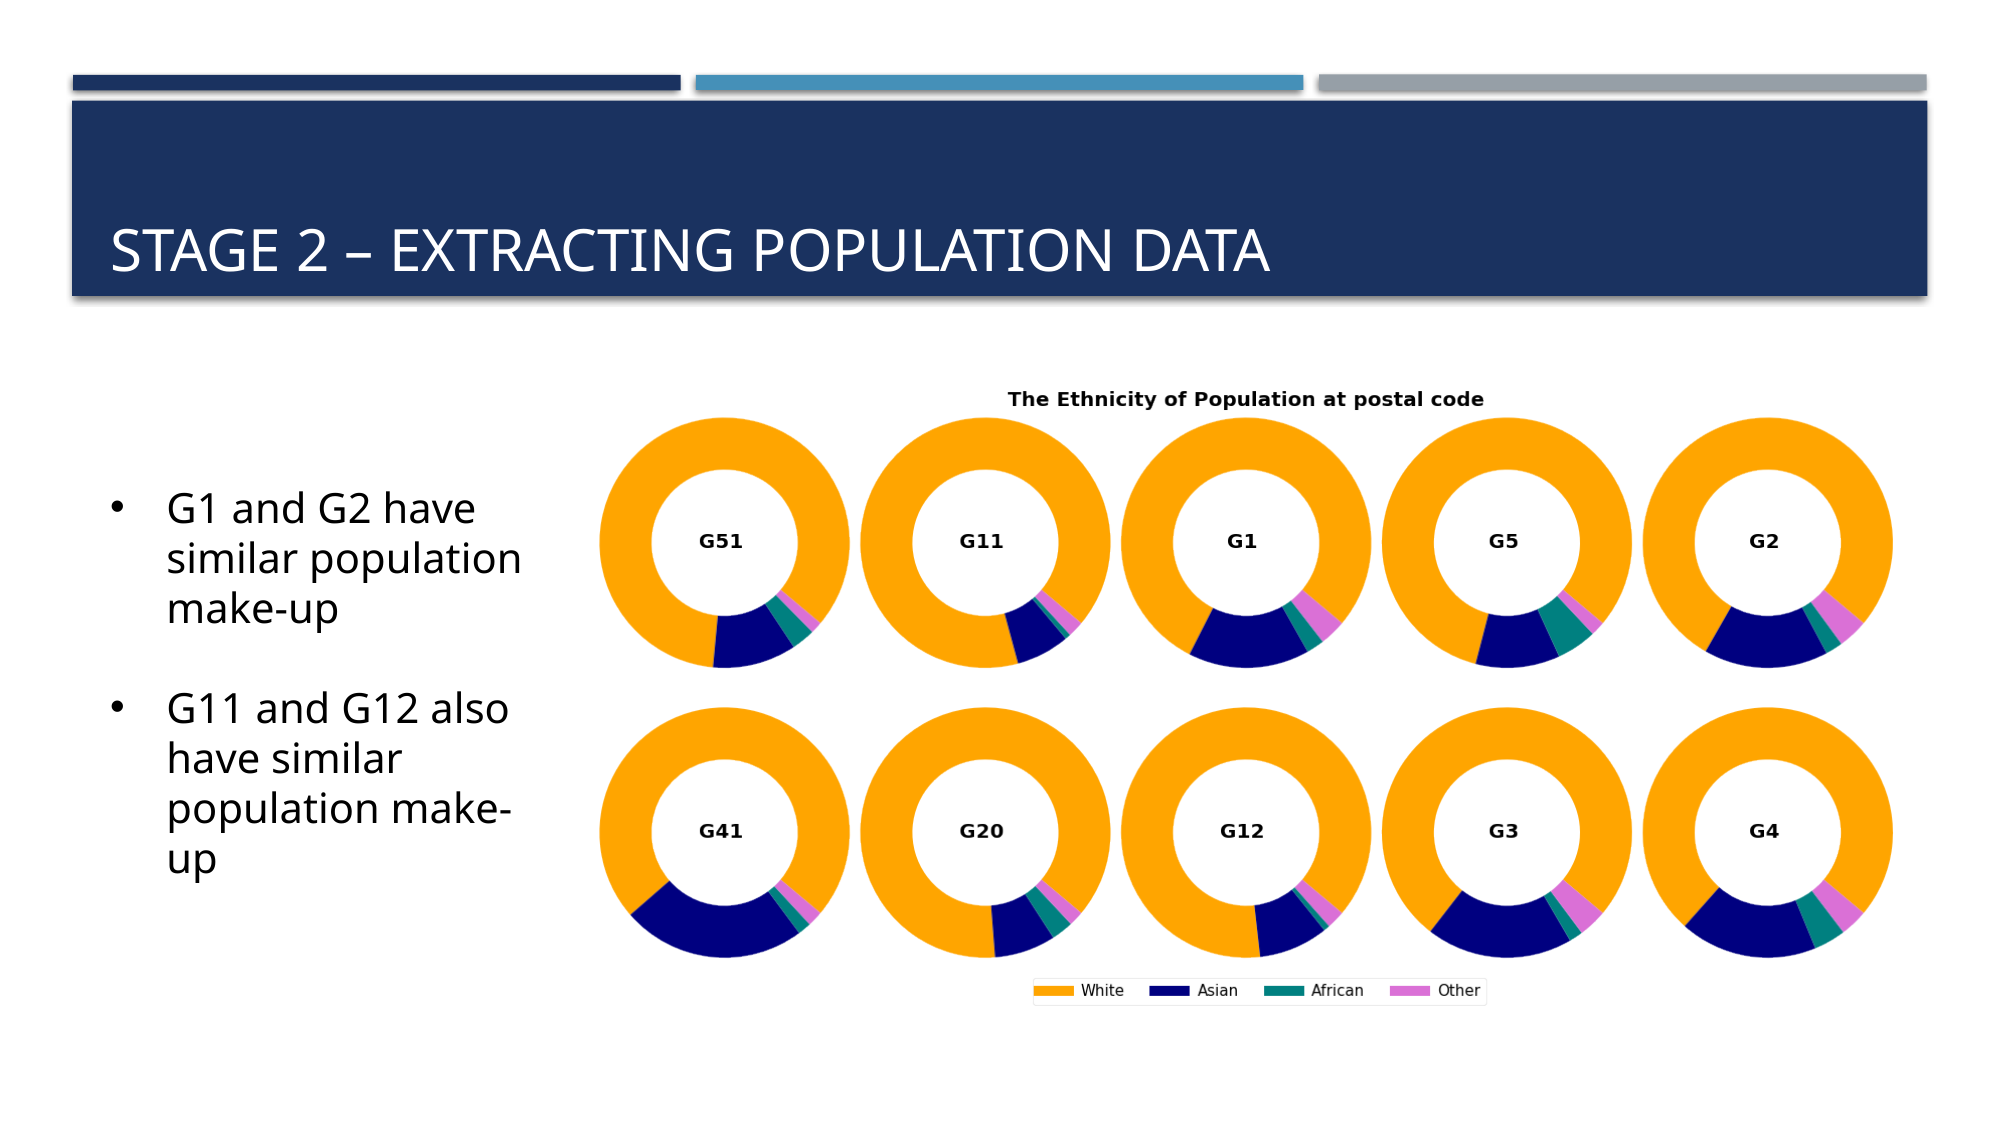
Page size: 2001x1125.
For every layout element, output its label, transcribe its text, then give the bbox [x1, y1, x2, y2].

text_box Stage 2 – Extracting population data [95, 124, 1905, 291]
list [587, 383, 1906, 1013]
text_box G1 and G2 have similar population make-up G11 and G12 also have similar population make-up [95, 473, 550, 939]
